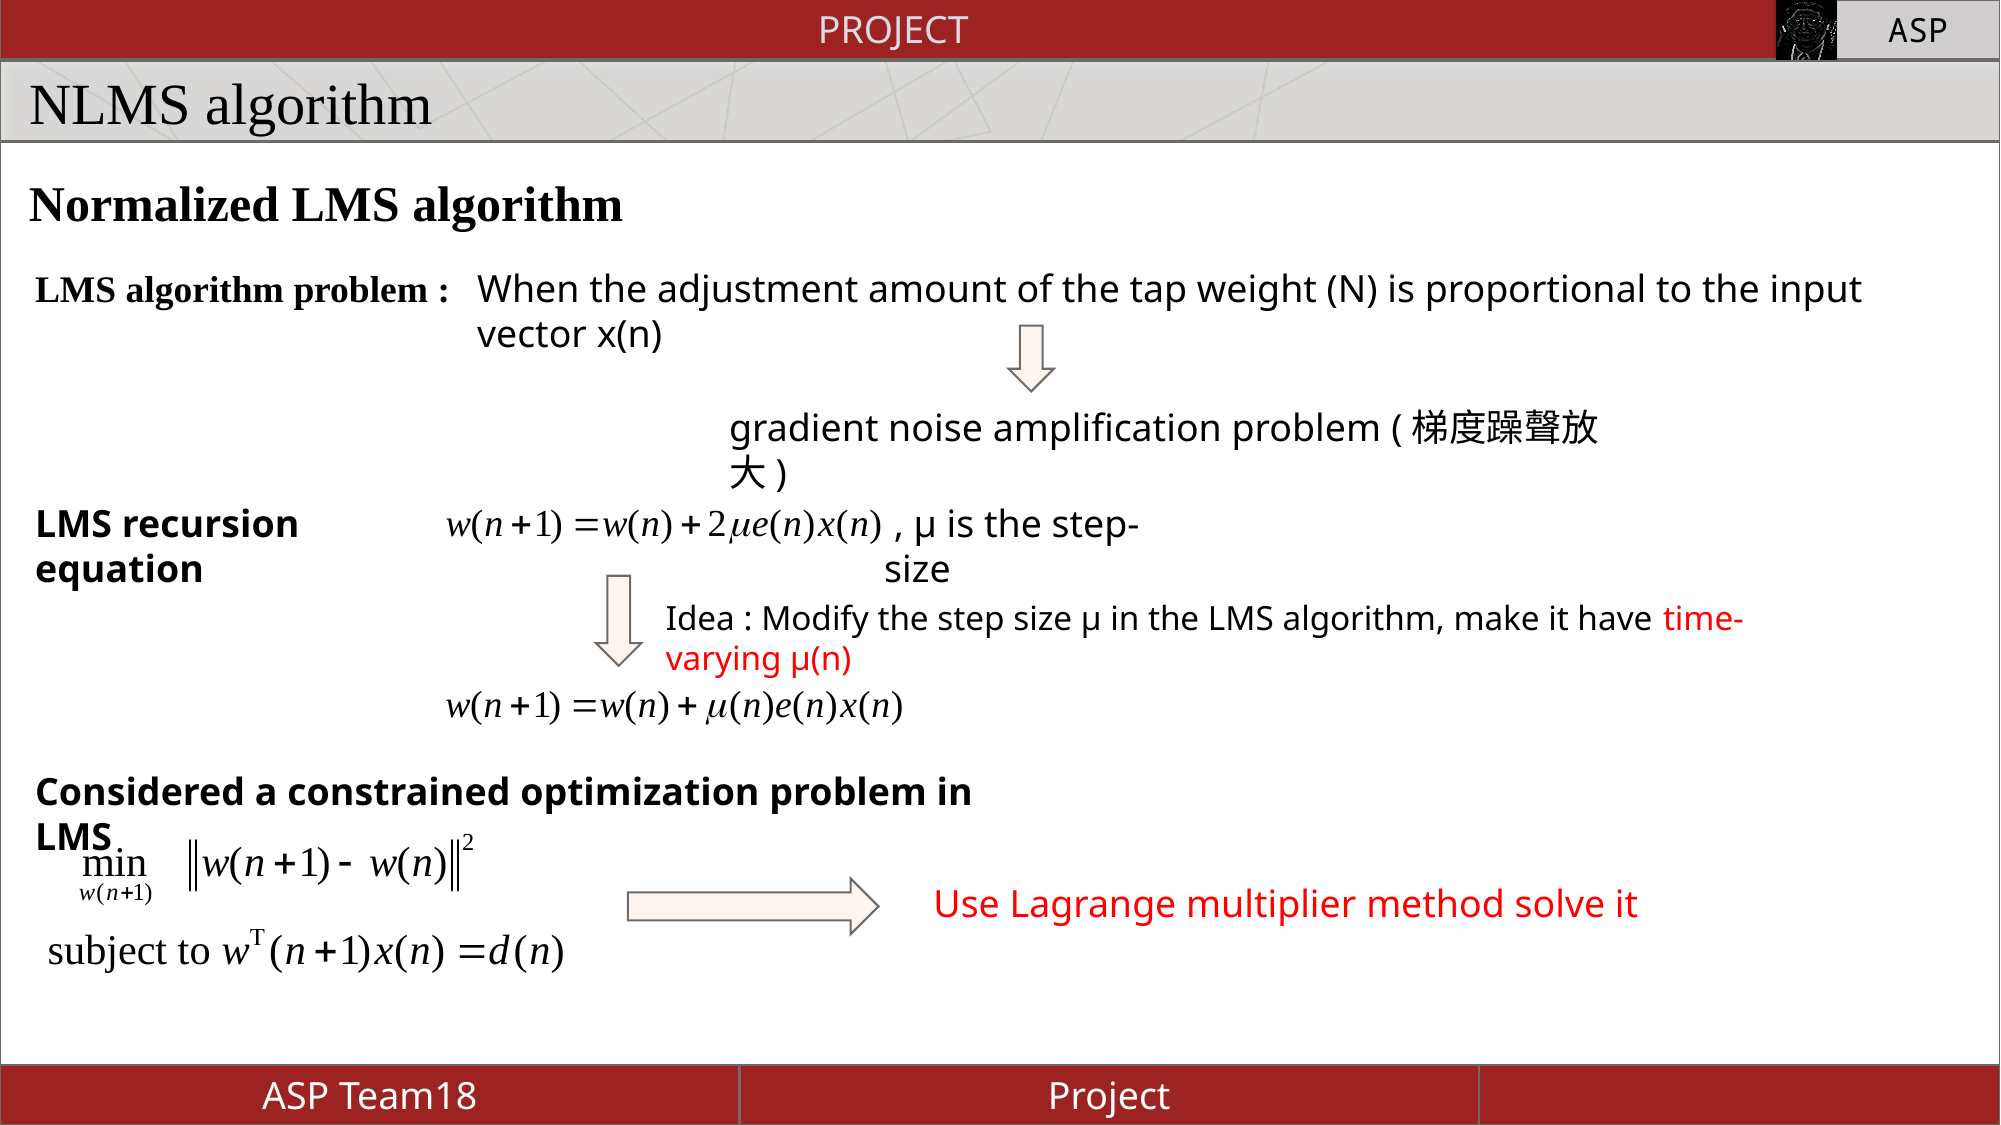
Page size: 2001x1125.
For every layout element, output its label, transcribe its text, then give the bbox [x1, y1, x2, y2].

text_box LMS recursion equation [20, 492, 470, 597]
text_box , µ is the step-size [869, 501, 1213, 597]
text_box Use Lagrange multiplier method solve it [918, 872, 1703, 933]
text_box LMS algorithm problem : [20, 258, 479, 318]
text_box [439, 682, 911, 733]
text_box When the adjustment amount of the tap weight (N) is proportional to the input vector x(n) [462, 258, 1954, 363]
text_box Idea : Modify the step size µ in the LMS algorithm, make it have time-varying µ(n) [651, 590, 1862, 685]
text_box NLMS algorithm [0, 59, 2000, 141]
text_box ASP Team18 [0, 1066, 739, 1125]
text_box PROJECT [0, 0, 1774, 59]
text_box [1478, 1066, 2000, 1125]
text_box ∇ is the gradient operator [0, 141, 2000, 1066]
text_box [1005, 363, 1057, 393]
text_box [593, 574, 644, 668]
picture [1776, 0, 1837, 60]
text_box ASP [1837, 0, 2000, 60]
text_box Considered a constrained optimization problem in LMS [20, 760, 1009, 866]
text_box gradient noise amplification problem (梯度躁聲放大) [714, 396, 1667, 501]
text_box [626, 876, 881, 937]
text_box Project [739, 1066, 1478, 1125]
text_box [439, 500, 889, 552]
text_box Normalized LMS algorithm [14, 164, 802, 239]
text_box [42, 821, 572, 984]
